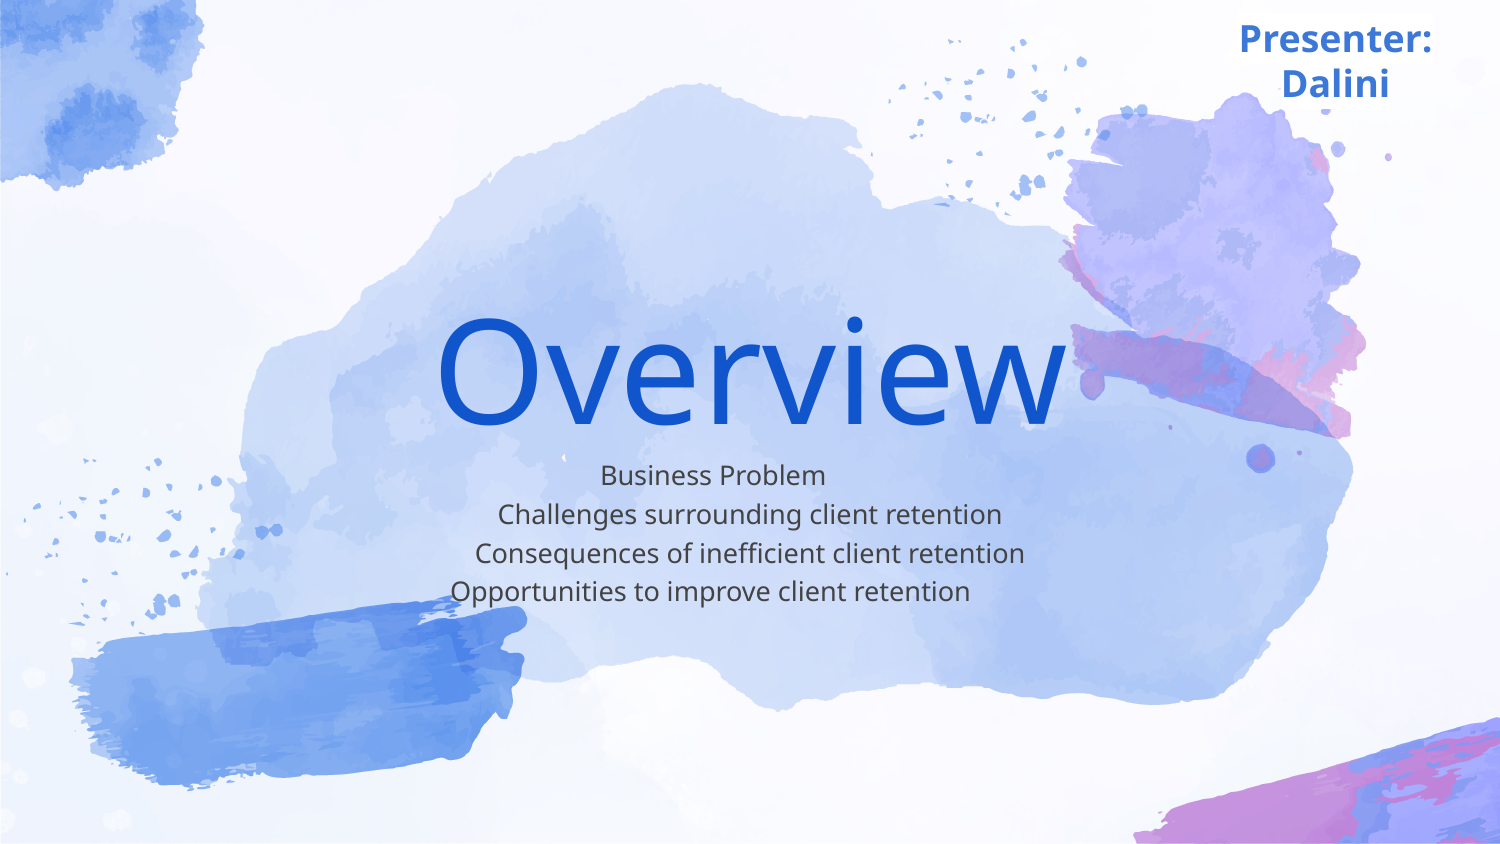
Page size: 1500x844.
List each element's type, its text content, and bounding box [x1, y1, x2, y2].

text_box Presenter: Dalini [1171, 0, 1500, 80]
subtitle Business Problem Challenges surrounding client retention Consequences of inefficient client retention Opportunities to improve client retention [376, 477, 1124, 714]
title Overview [296, 256, 1204, 477]
picture [0, 0, 1500, 844]
